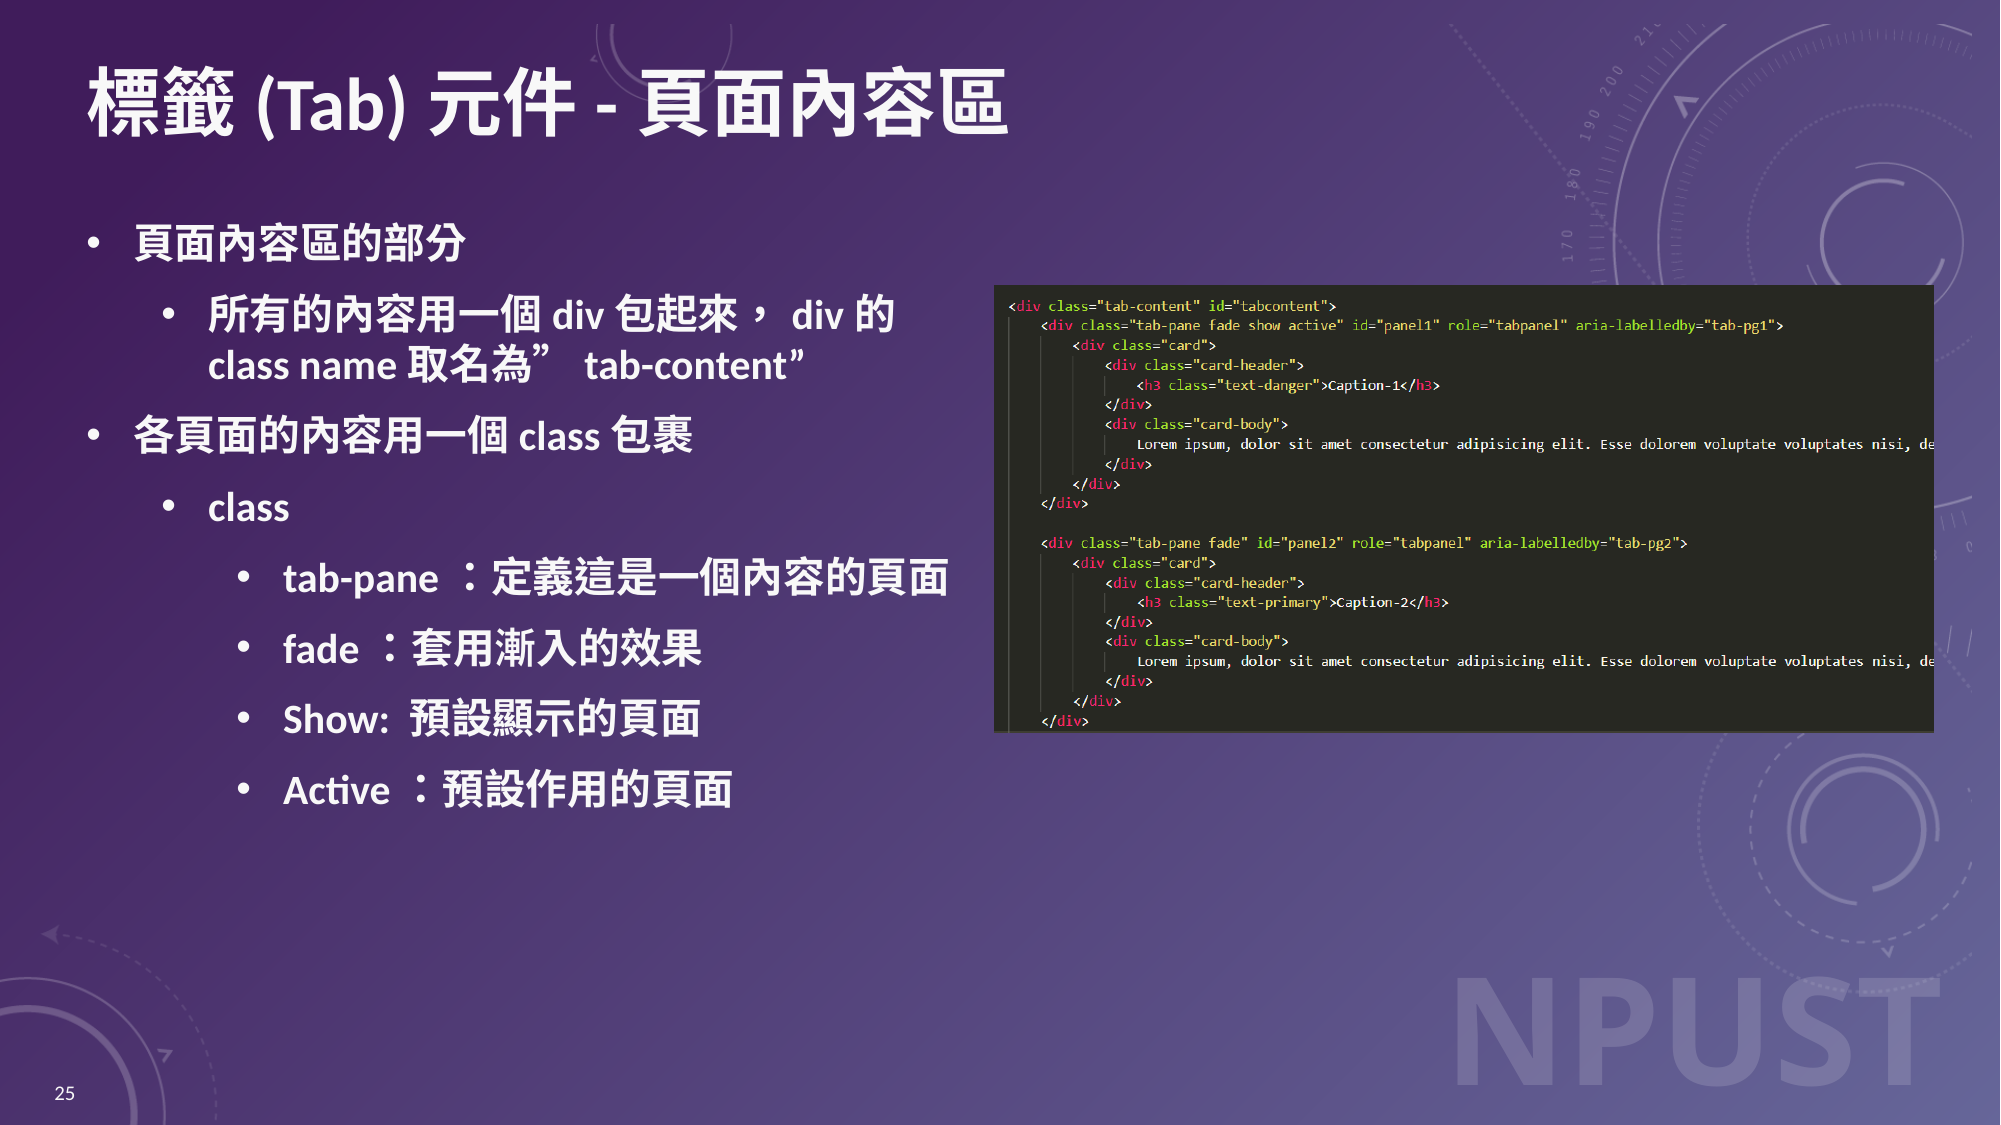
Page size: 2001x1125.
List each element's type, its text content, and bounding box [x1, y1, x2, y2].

slide_number 25 [0, 1060, 91, 1123]
list 頁面內容區的部分 所有的內容用一個div包起來，div的class name取名為”tab-content” 各頁面的內容用一個class包裹 class tab-pane：定義這是一個內容的頁面 fade：套用漸入的效果 Show: 預設顯示的頁面 Active：預設作用的頁面 [71, 209, 968, 1034]
title 標籤(Tab)元件-頁面內容區 [71, 24, 1909, 177]
picture [0, 24, 1972, 1125]
